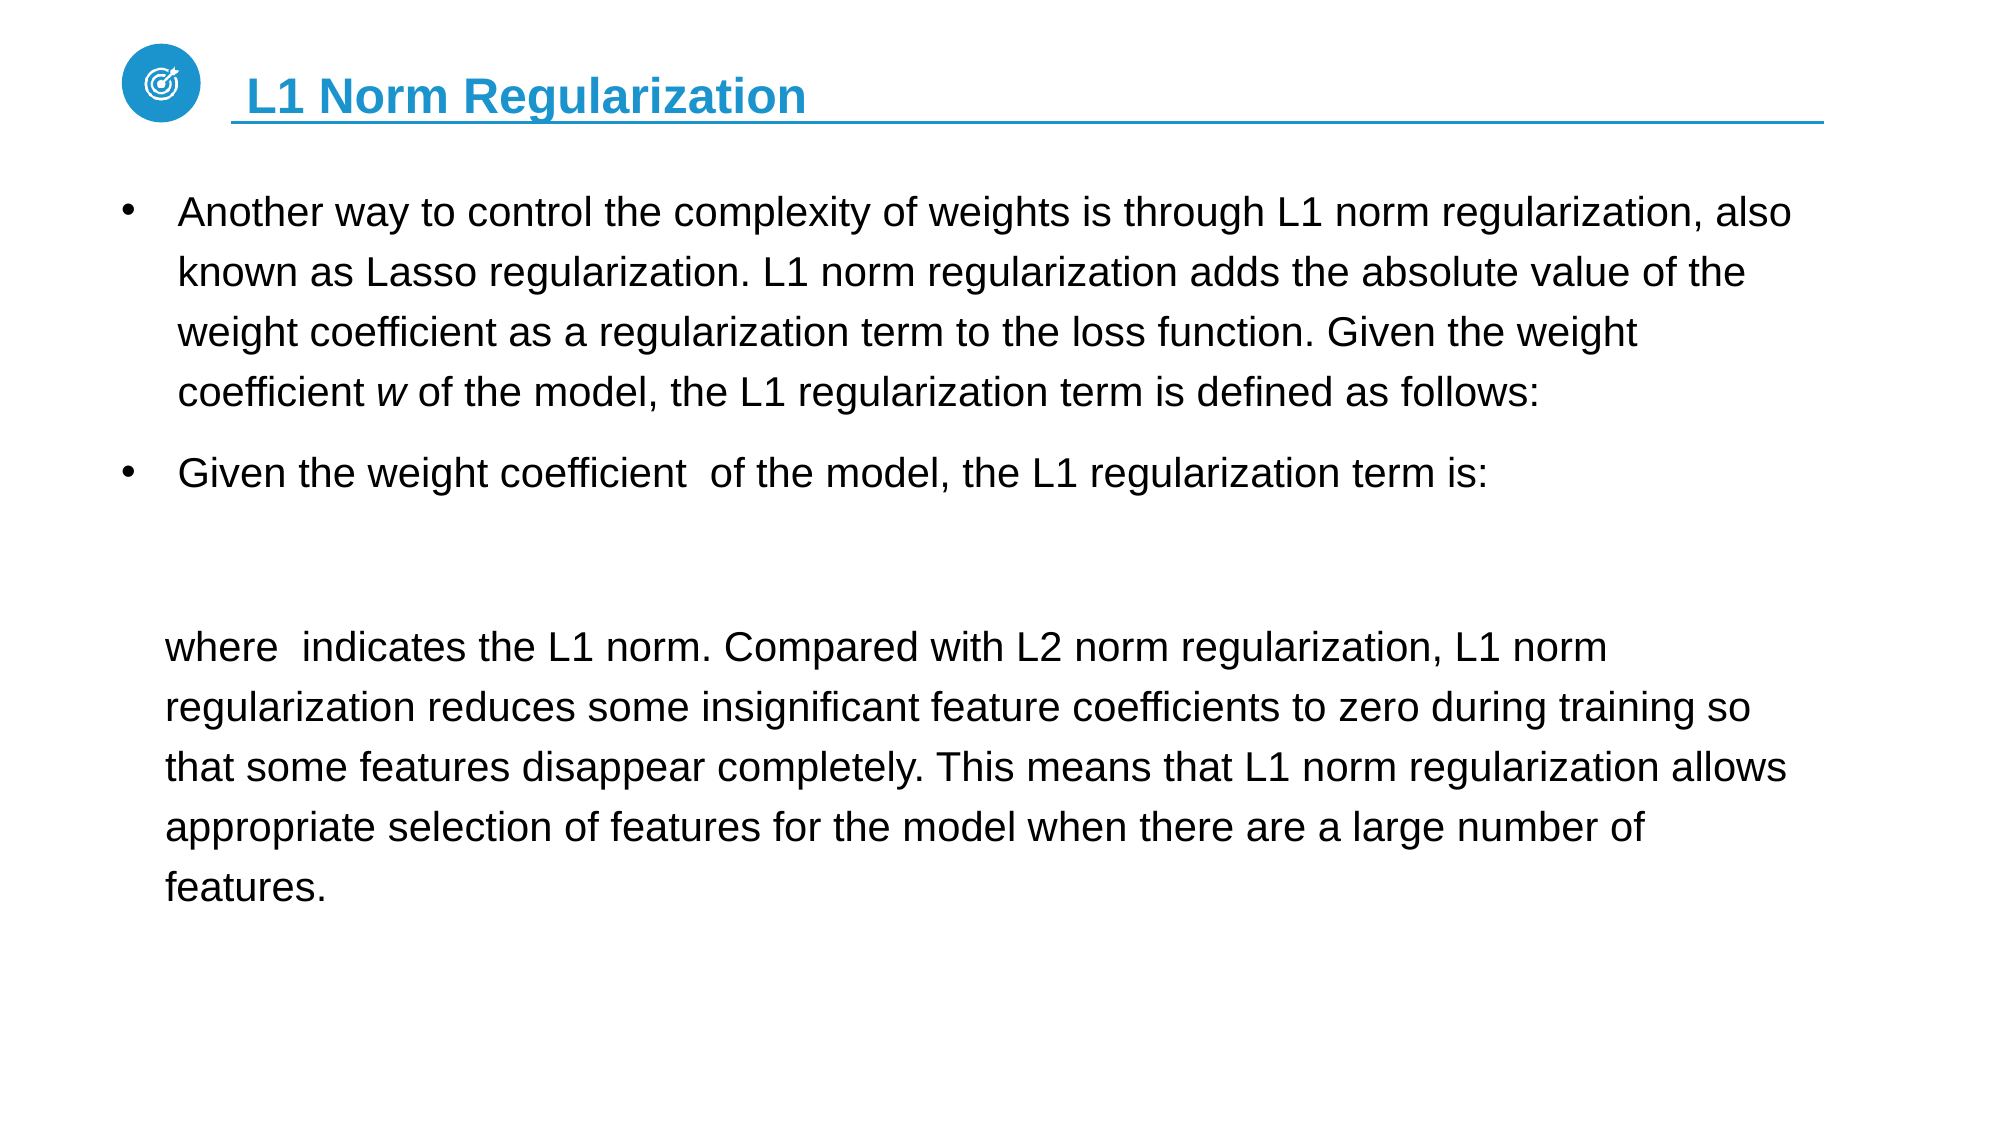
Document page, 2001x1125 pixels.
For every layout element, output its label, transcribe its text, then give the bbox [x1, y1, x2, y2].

picture [140, 62, 183, 104]
title L1 Norm Regularization [231, 73, 1825, 122]
